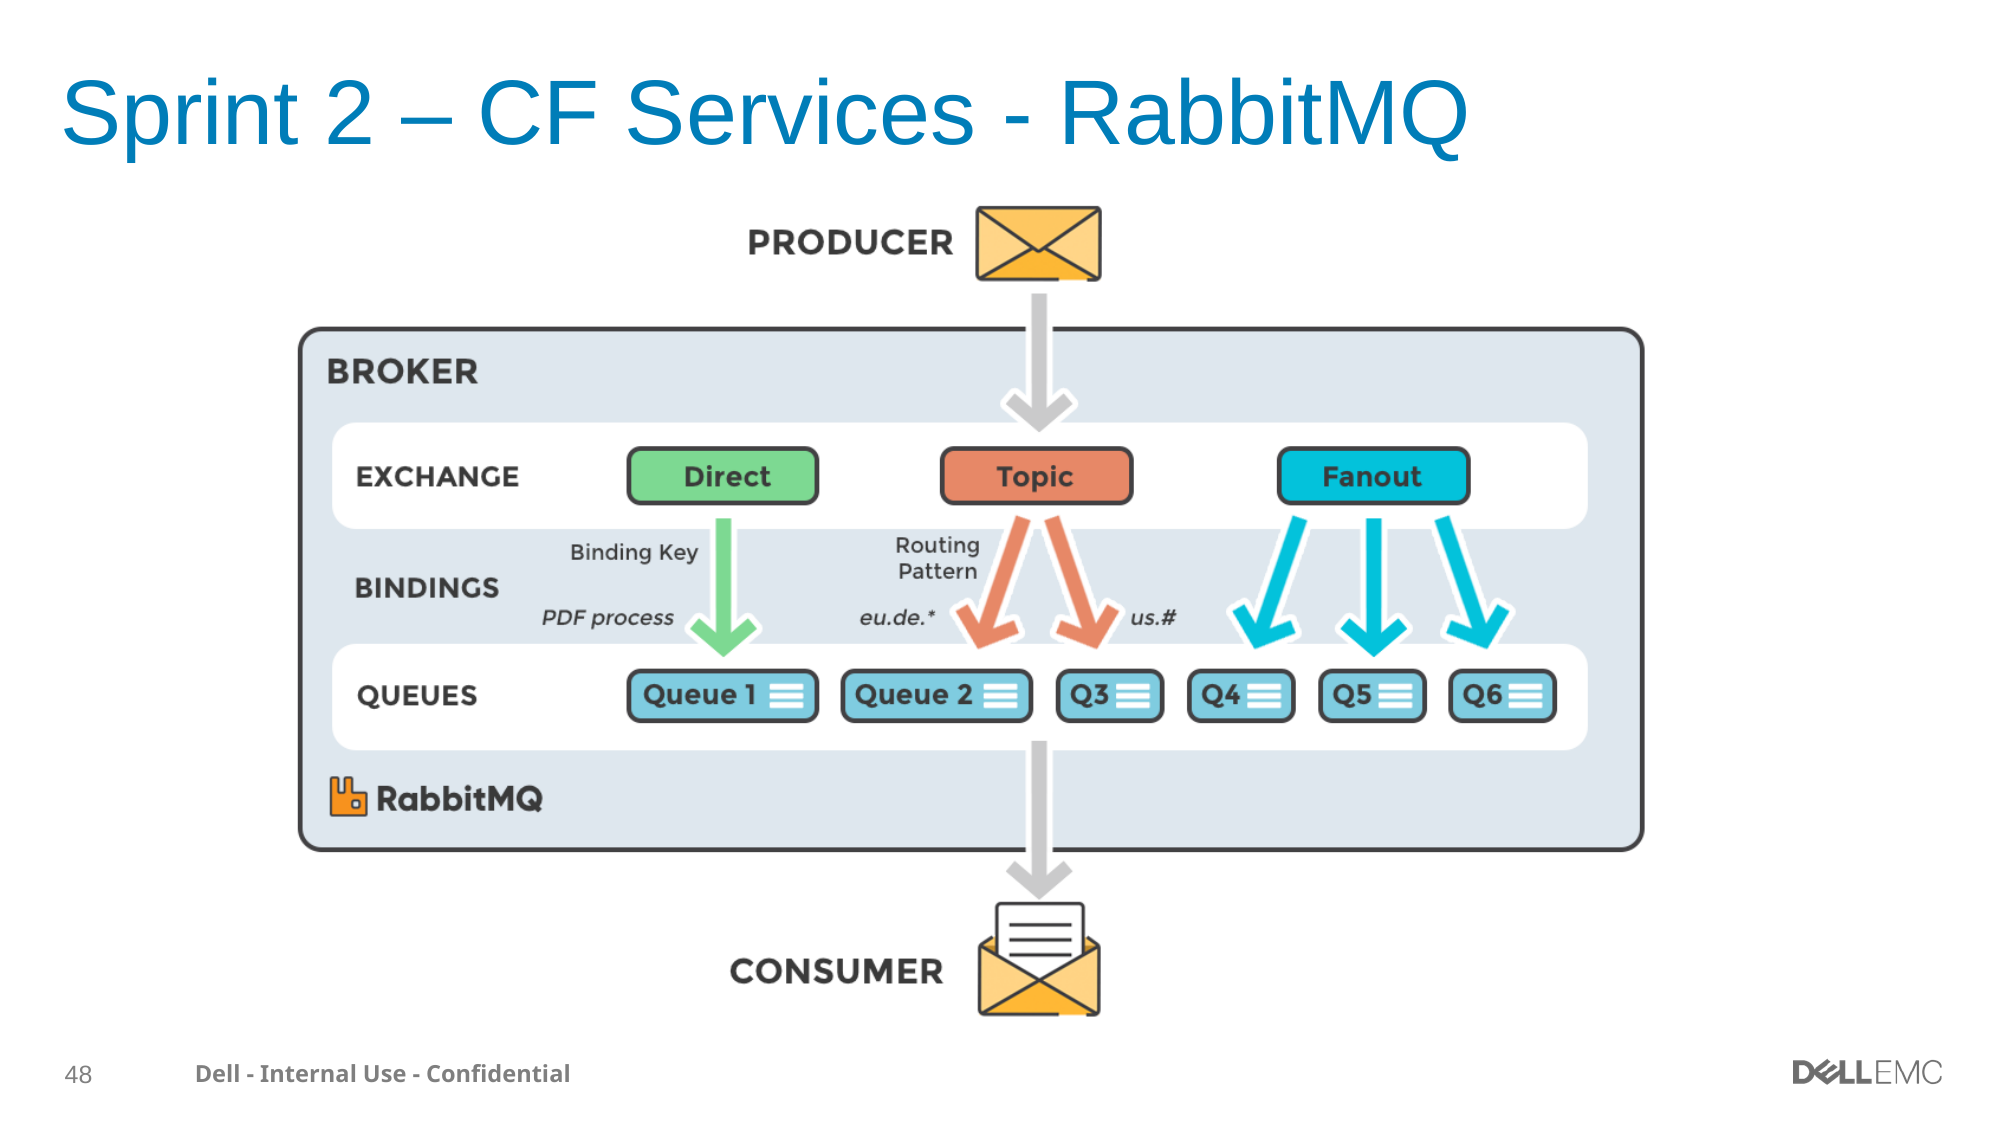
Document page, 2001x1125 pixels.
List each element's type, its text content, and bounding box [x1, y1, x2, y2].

picture [1793, 1058, 1942, 1085]
picture [253, 180, 1679, 1051]
title Sprint 2 – CF Services - RabbitMQ [60, 57, 1800, 198]
